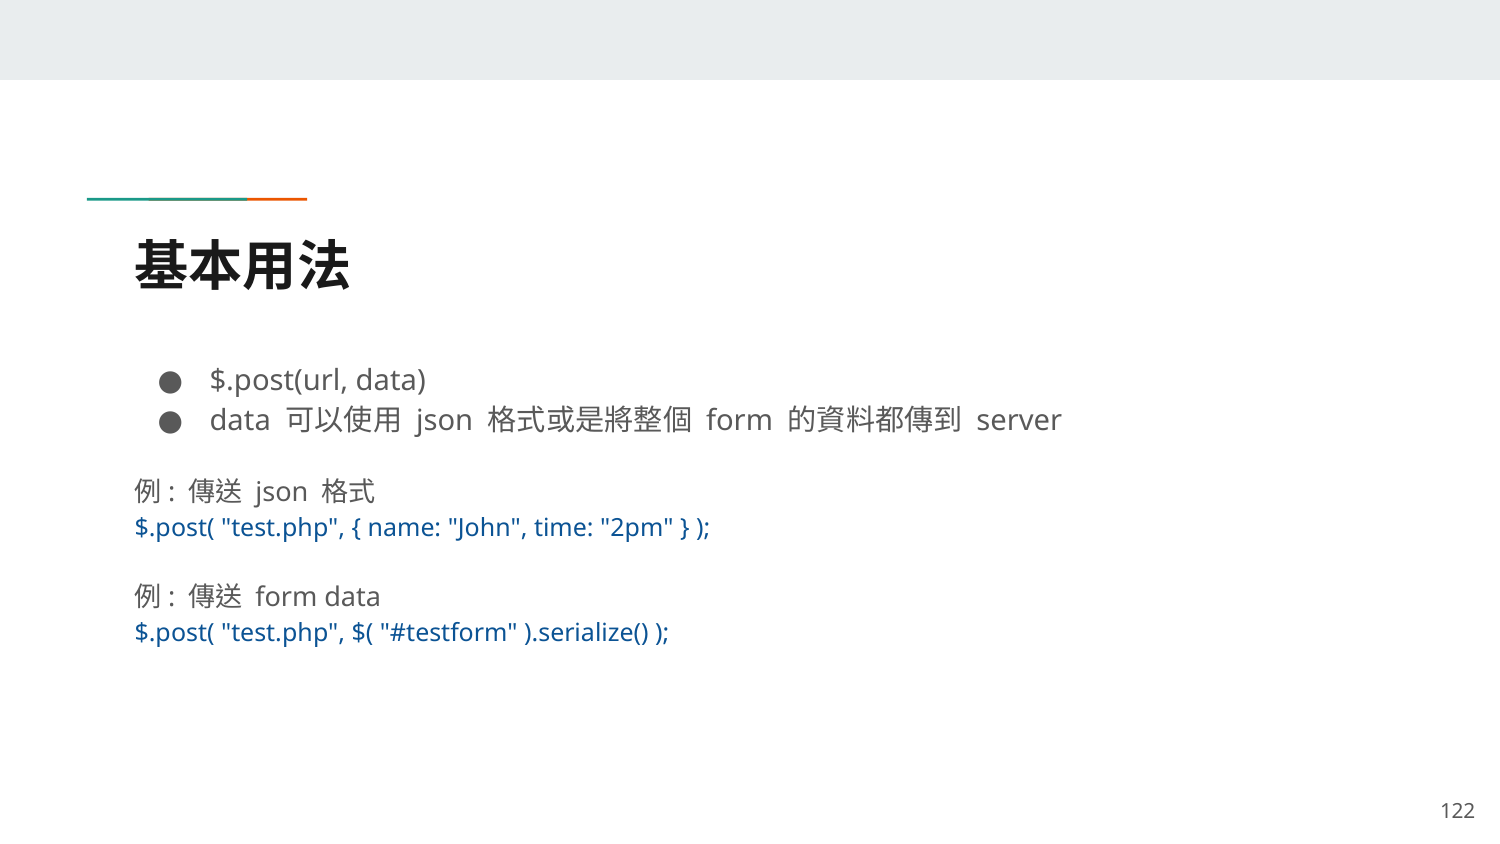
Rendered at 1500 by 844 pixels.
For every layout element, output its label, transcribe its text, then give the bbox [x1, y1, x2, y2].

slide_number ‹#› [1400, 779, 1491, 844]
title 基本用法 [119, 216, 1381, 305]
list $.post(url, data) data 可以使用 json 格式或是將整個 form 的資料都傳到 server 例: 傳送 json 格式 $.post( "test.php", { name: "John", time: "2pm" } ); 例: 傳送 form data $.post( "test.php", $( "#testform" ).serialize() ); [119, 341, 1381, 712]
